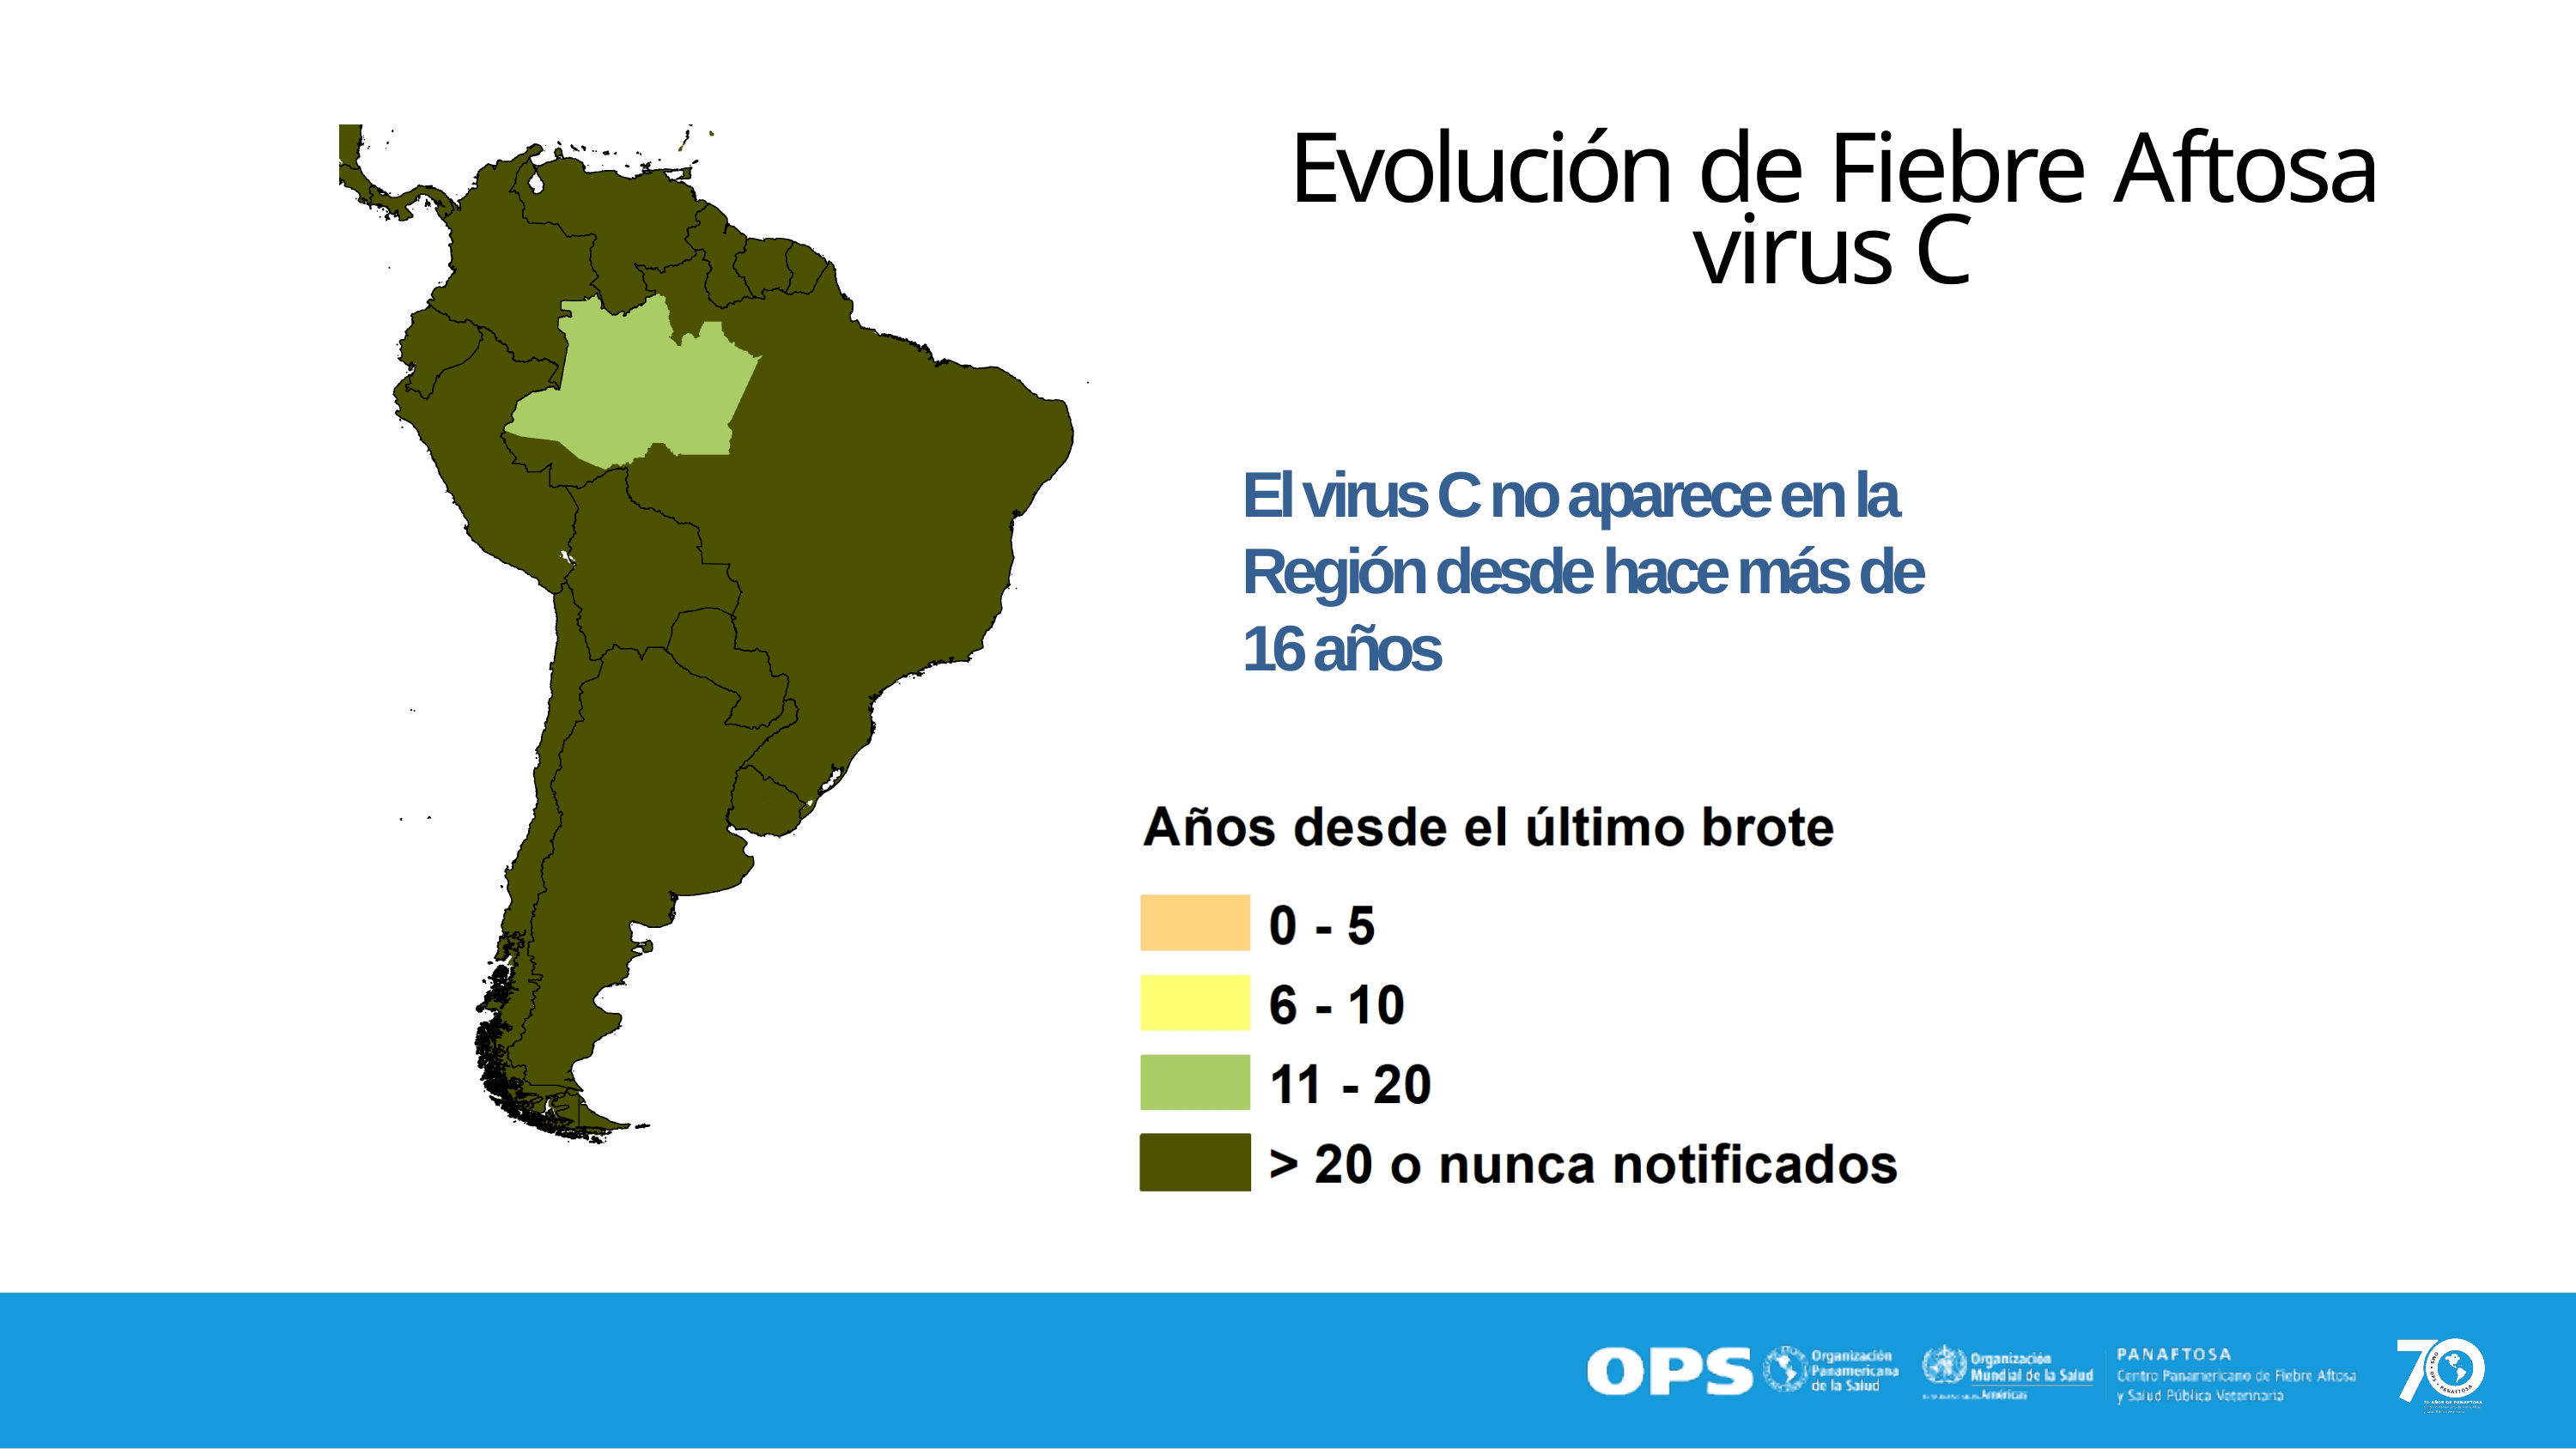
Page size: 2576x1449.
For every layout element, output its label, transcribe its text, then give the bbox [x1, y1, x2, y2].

picture [1564, 1324, 2381, 1420]
text_box Evolución de Fiebre Aftosa virus C [1182, 124, 2486, 313]
picture [2397, 1338, 2485, 1414]
picture [339, 124, 1922, 1211]
text_box El virus C no aparece en la Región desde hace más de 16 años [1239, 450, 1976, 686]
